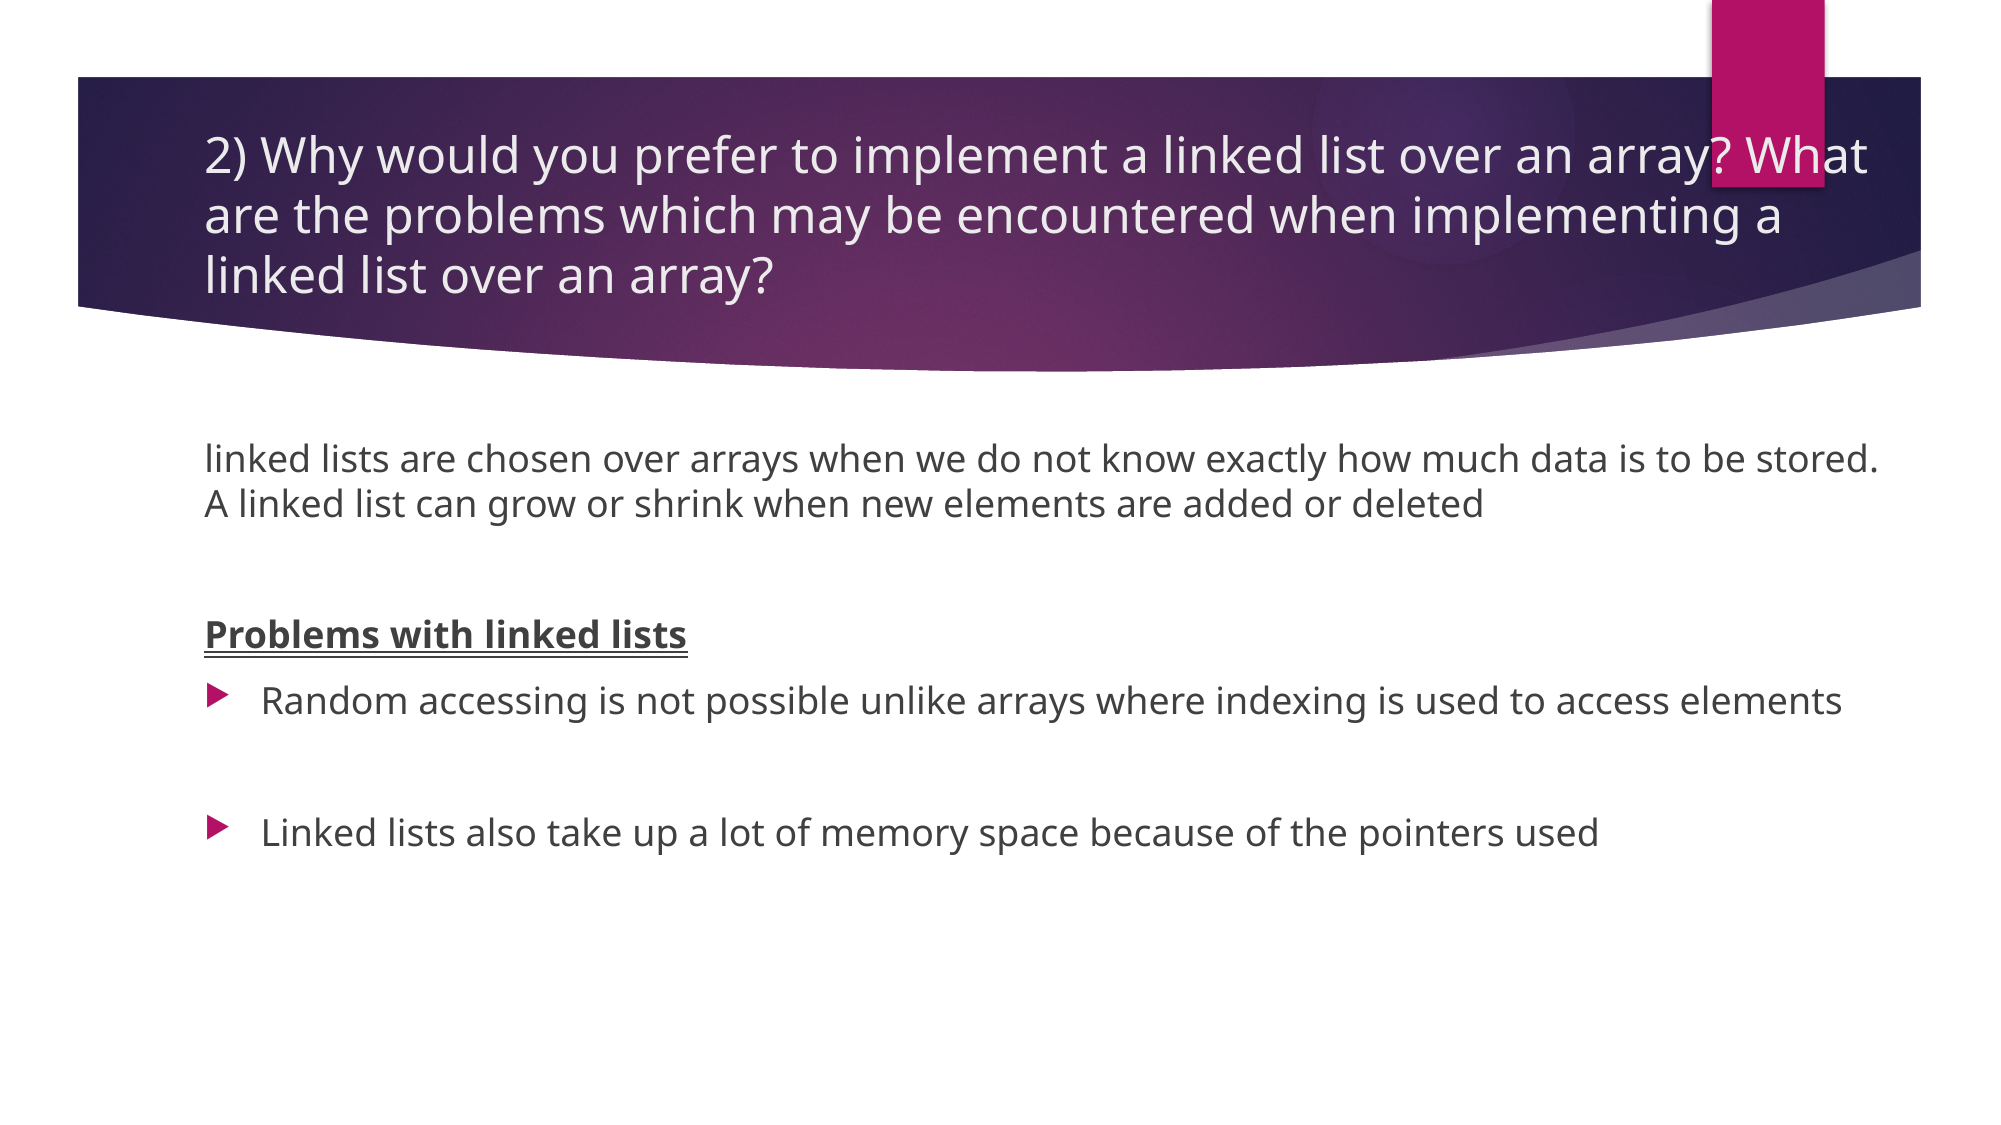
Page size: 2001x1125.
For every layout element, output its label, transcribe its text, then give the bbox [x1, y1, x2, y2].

title 2) Why would you prefer to implement a linked list over an array? What are the problems which may be encountered when implementing a linked list over an array? [189, 89, 1897, 427]
list linked lists are chosen over arrays when we do not know exactly how much data is to be stored. A linked list can grow or shrink when new elements are added or deleted Problems with linked lists Random accessing is not possible unlike arrays where indexing is used to access elements Linked lists also take up a lot of memory space because of the pointers used [189, 427, 1922, 1036]
